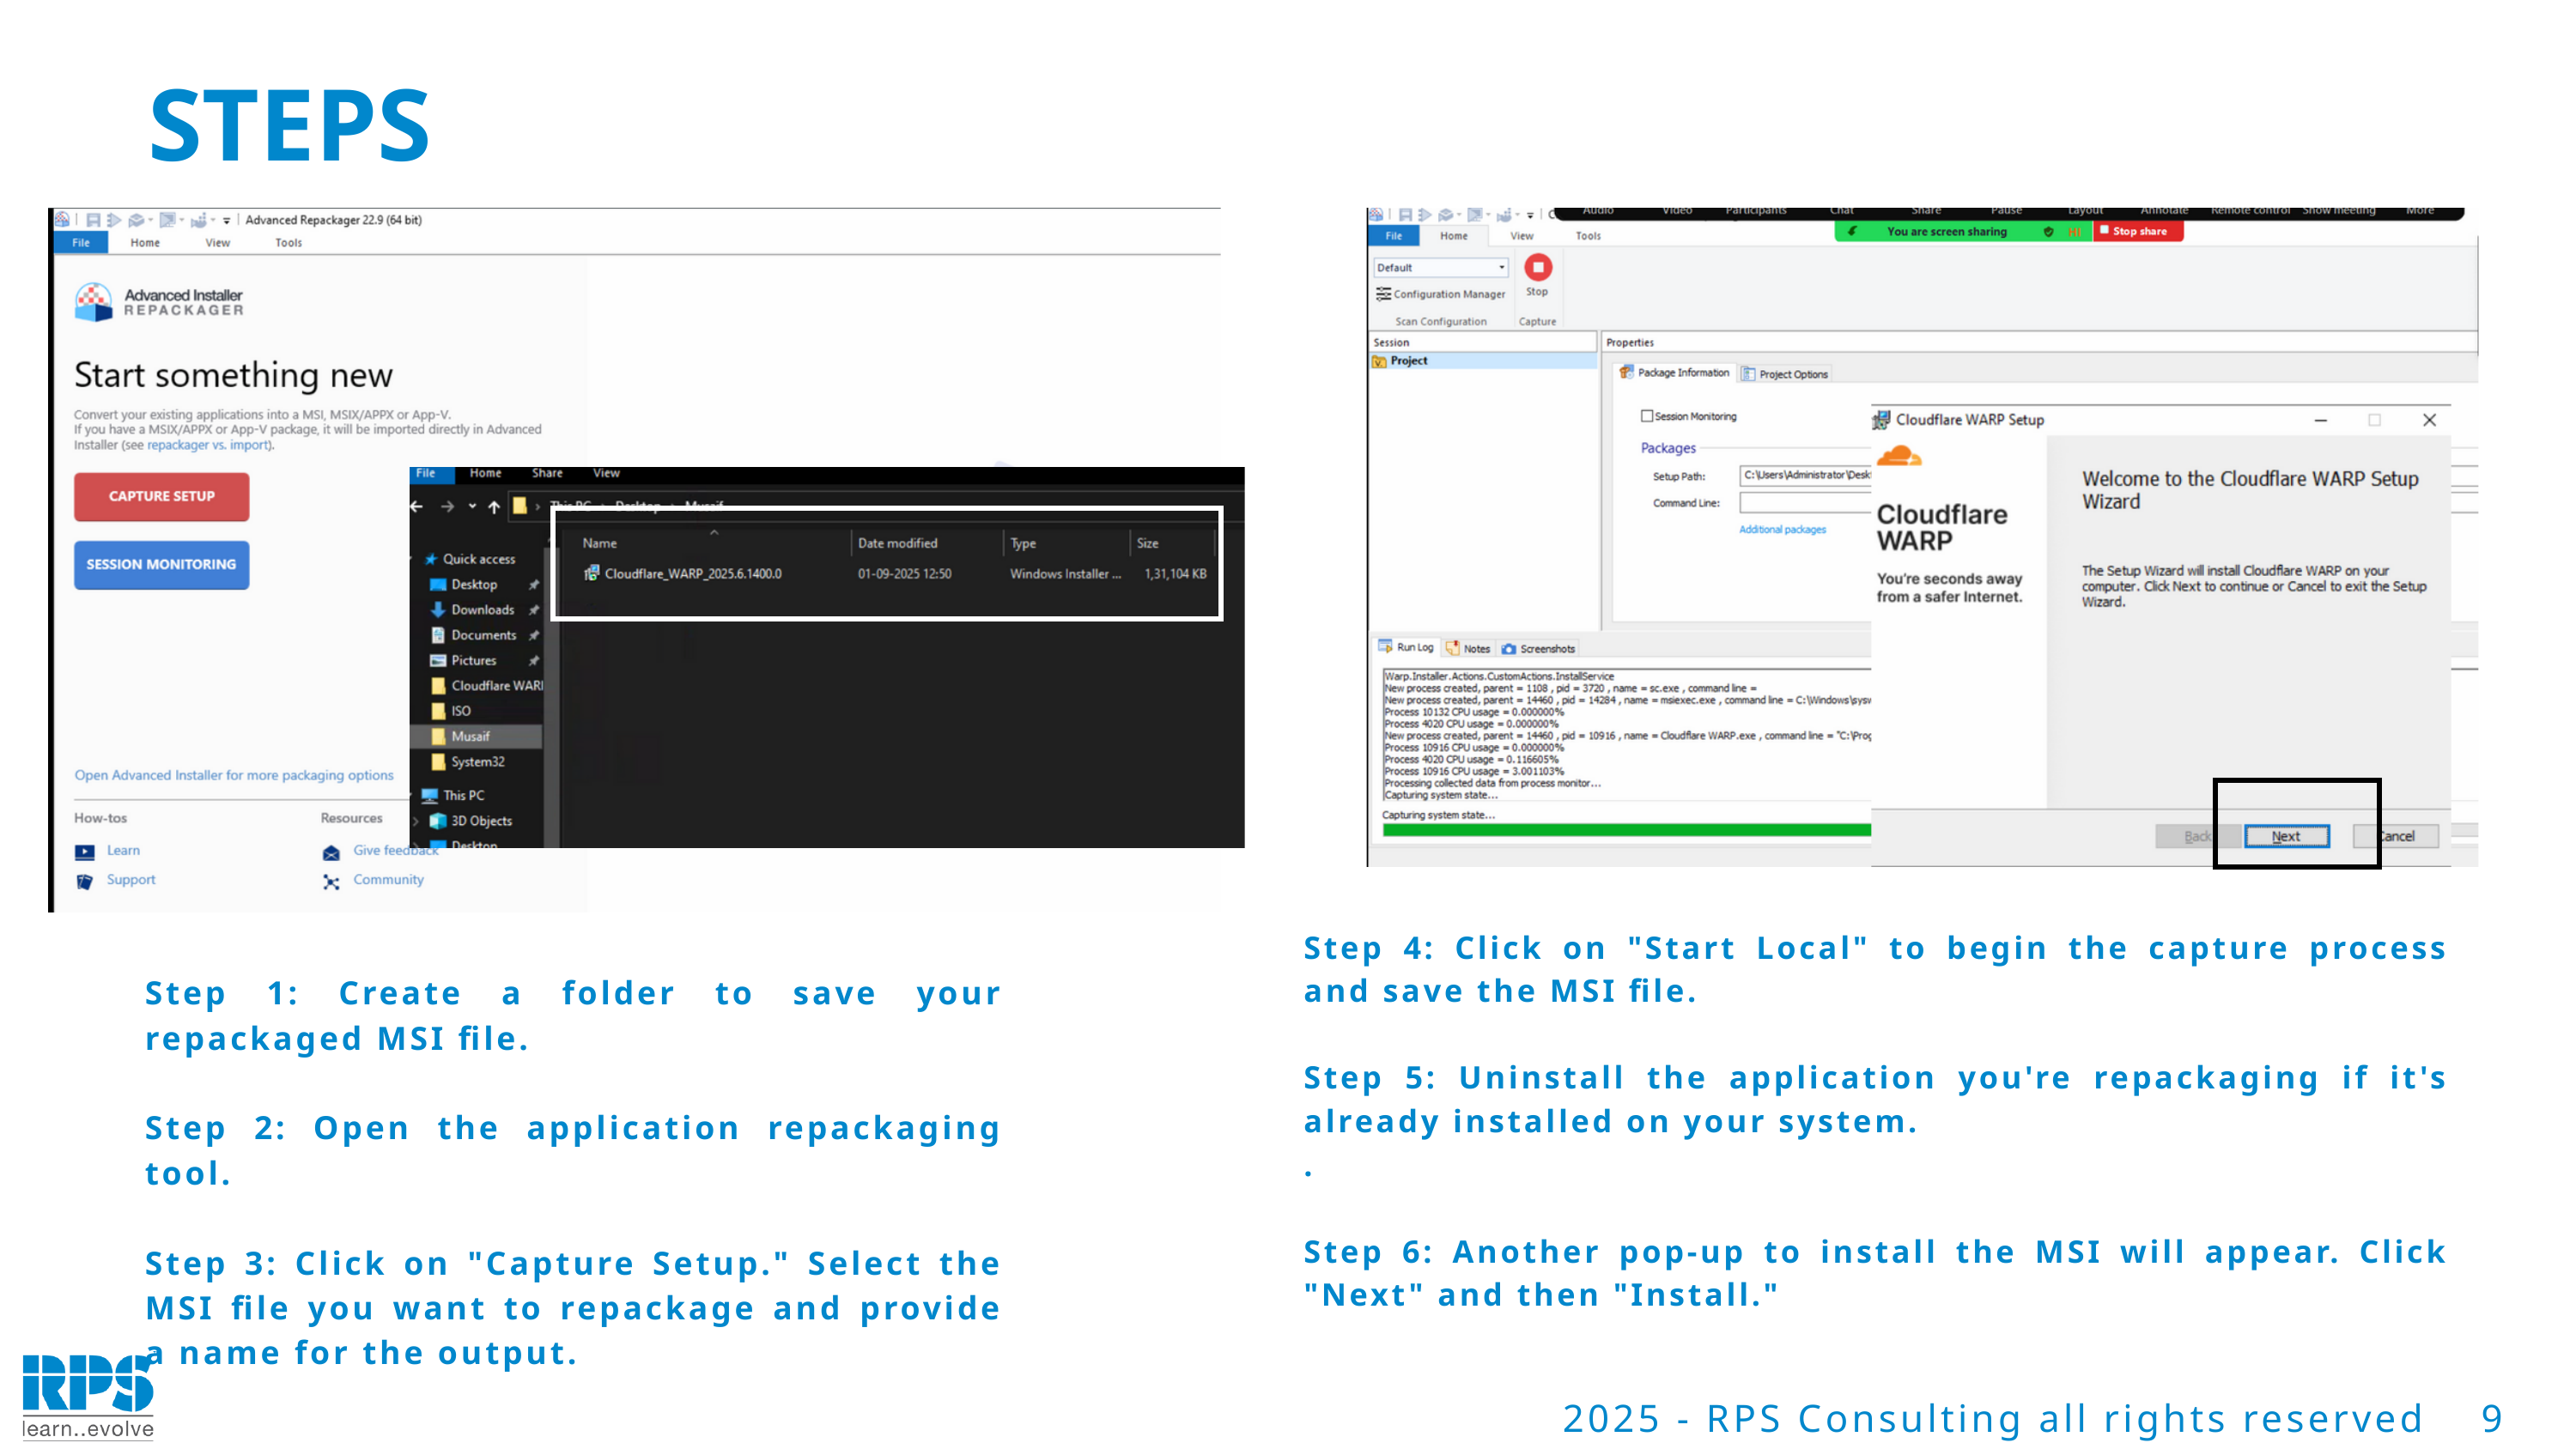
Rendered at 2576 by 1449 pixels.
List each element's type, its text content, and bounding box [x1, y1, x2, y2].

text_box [47, 207, 1245, 1319]
text_box 2025 - RPS Consulting all rights reserved 9 [951, 1387, 2532, 1440]
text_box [22, 1350, 160, 1441]
text_box STEPS [107, 42, 472, 181]
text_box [1303, 207, 2479, 1307]
